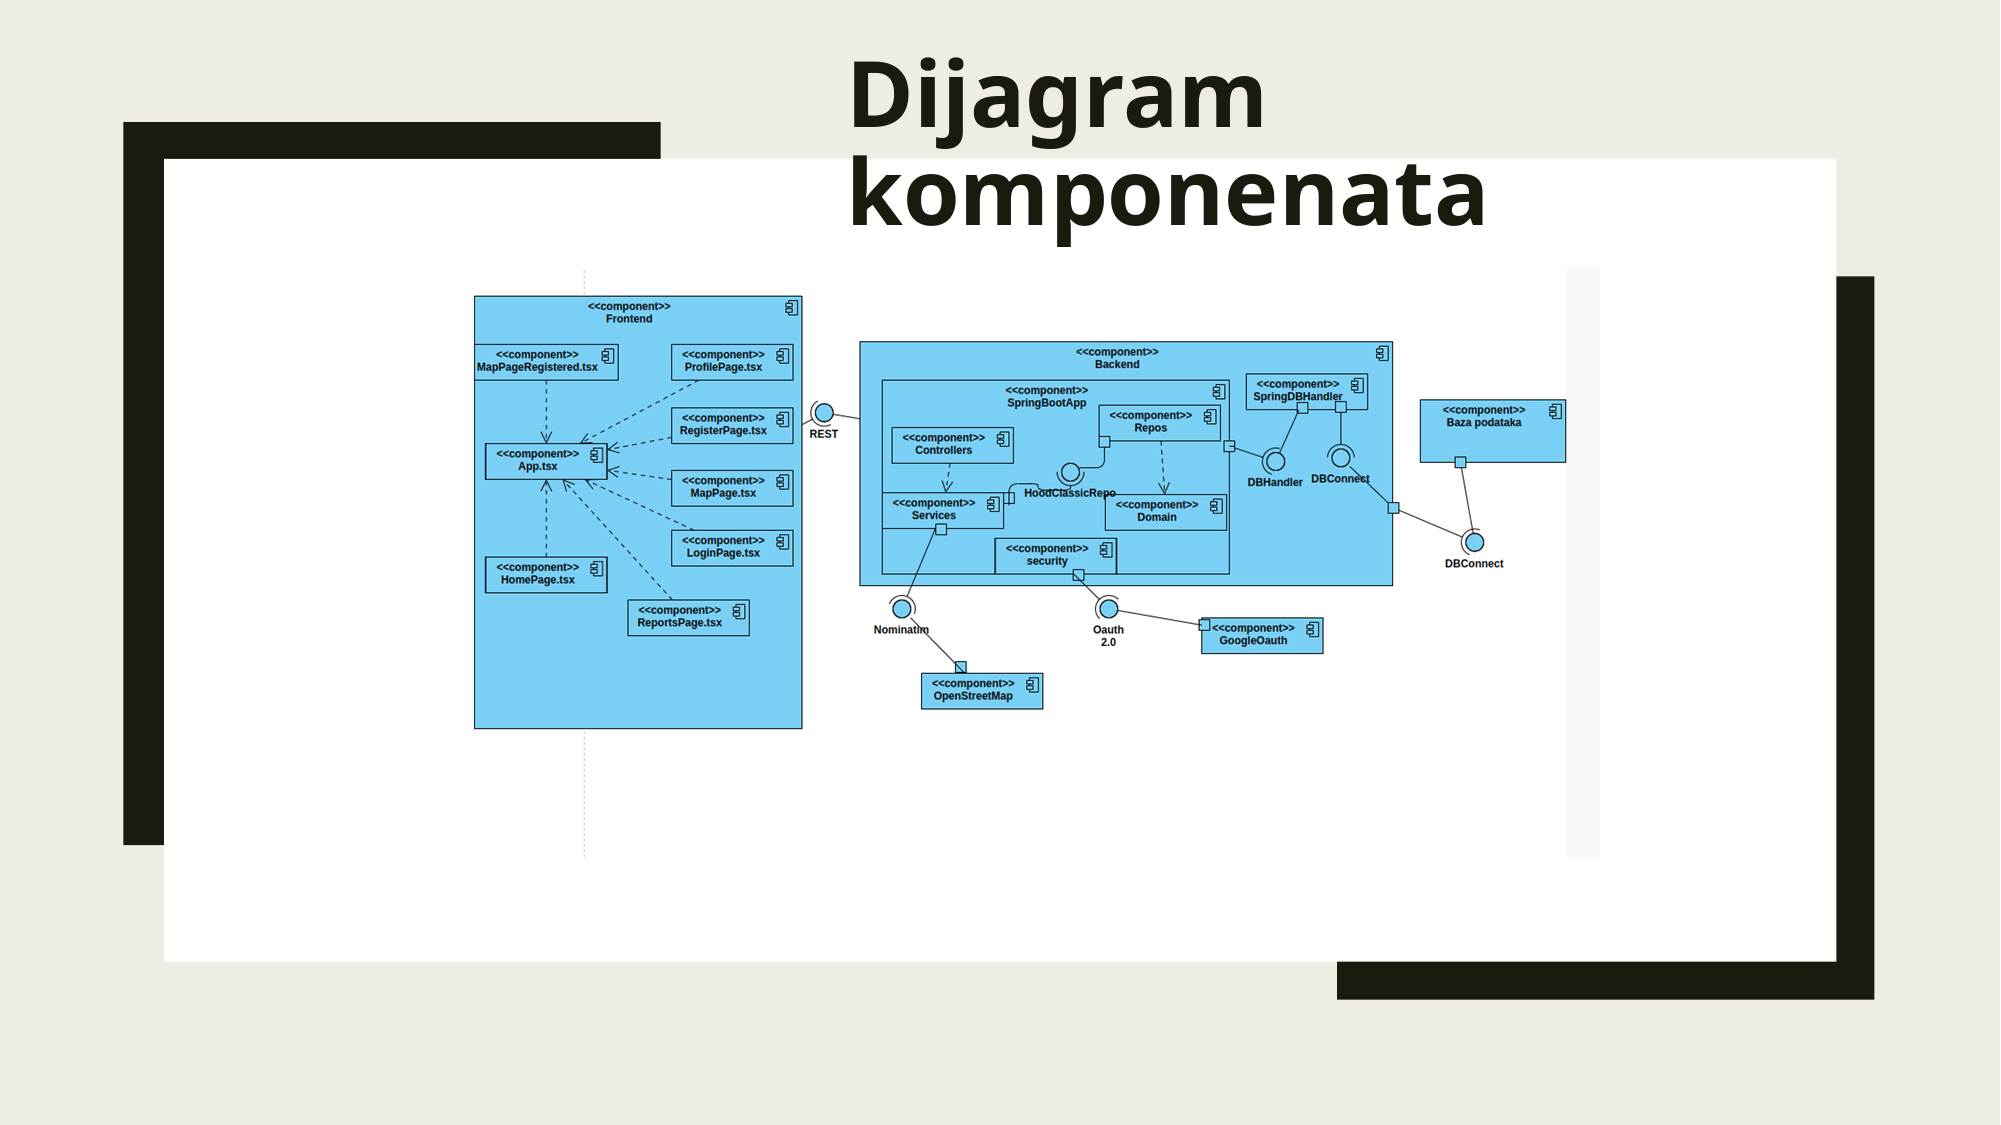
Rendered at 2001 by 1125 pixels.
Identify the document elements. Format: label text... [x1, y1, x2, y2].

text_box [123, 122, 1875, 1000]
title Dijagram komponenata [831, 41, 1875, 122]
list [399, 268, 1600, 857]
text_box [0, 0, 2000, 1125]
